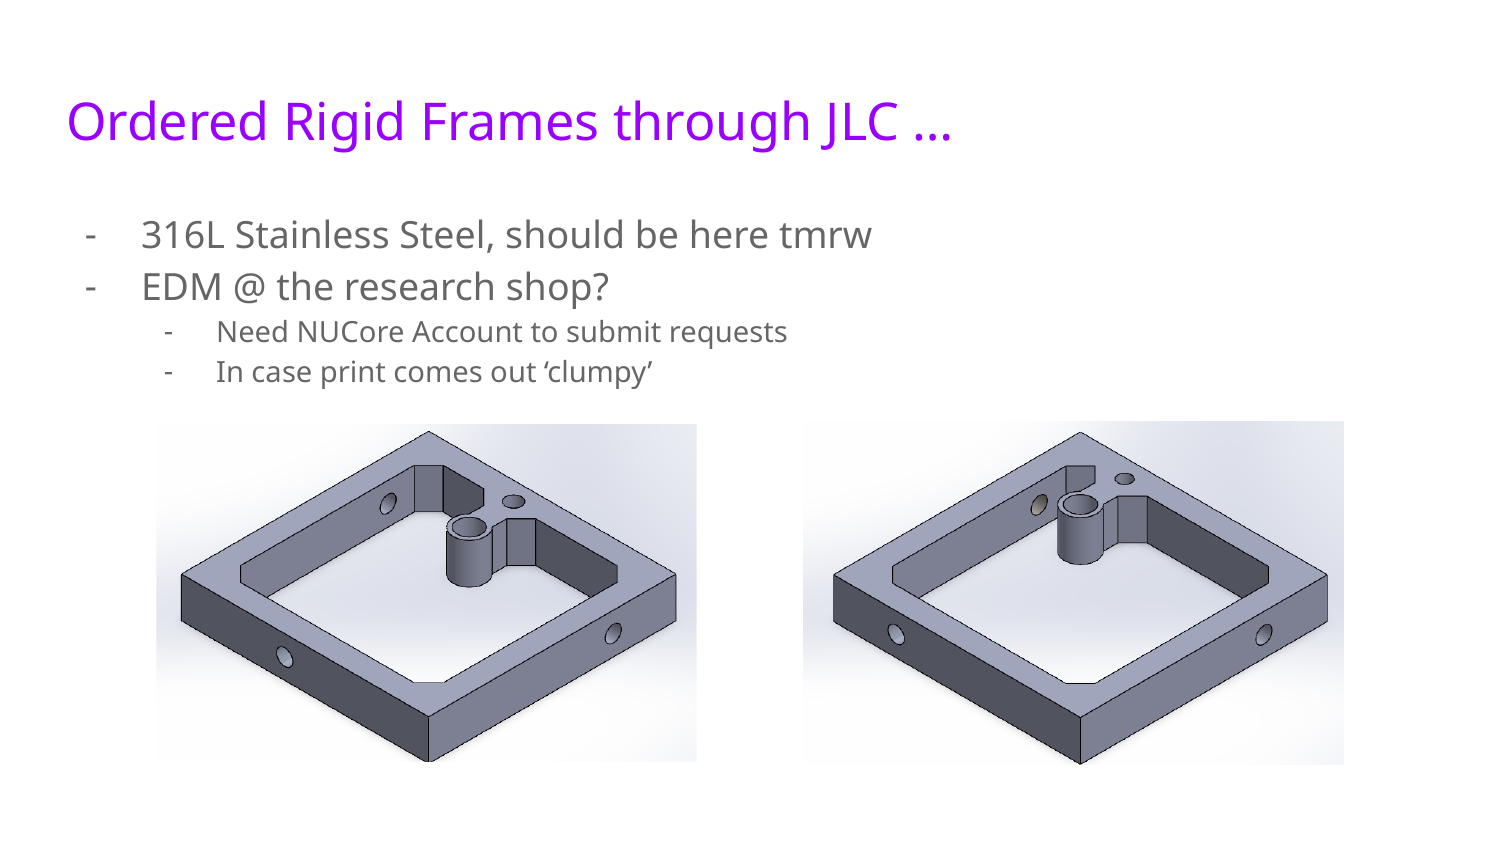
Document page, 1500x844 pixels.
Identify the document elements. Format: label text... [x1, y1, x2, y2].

list 316L Stainless Steel, should be here tmrw EDM @ the research shop? Need NUCore Account to submit requests In case print comes out ‘clumpy’ [51, 189, 1449, 750]
title Ordered Rigid Frames through JLC … [51, 72, 1449, 167]
picture [156, 424, 697, 763]
picture [803, 421, 1344, 765]
